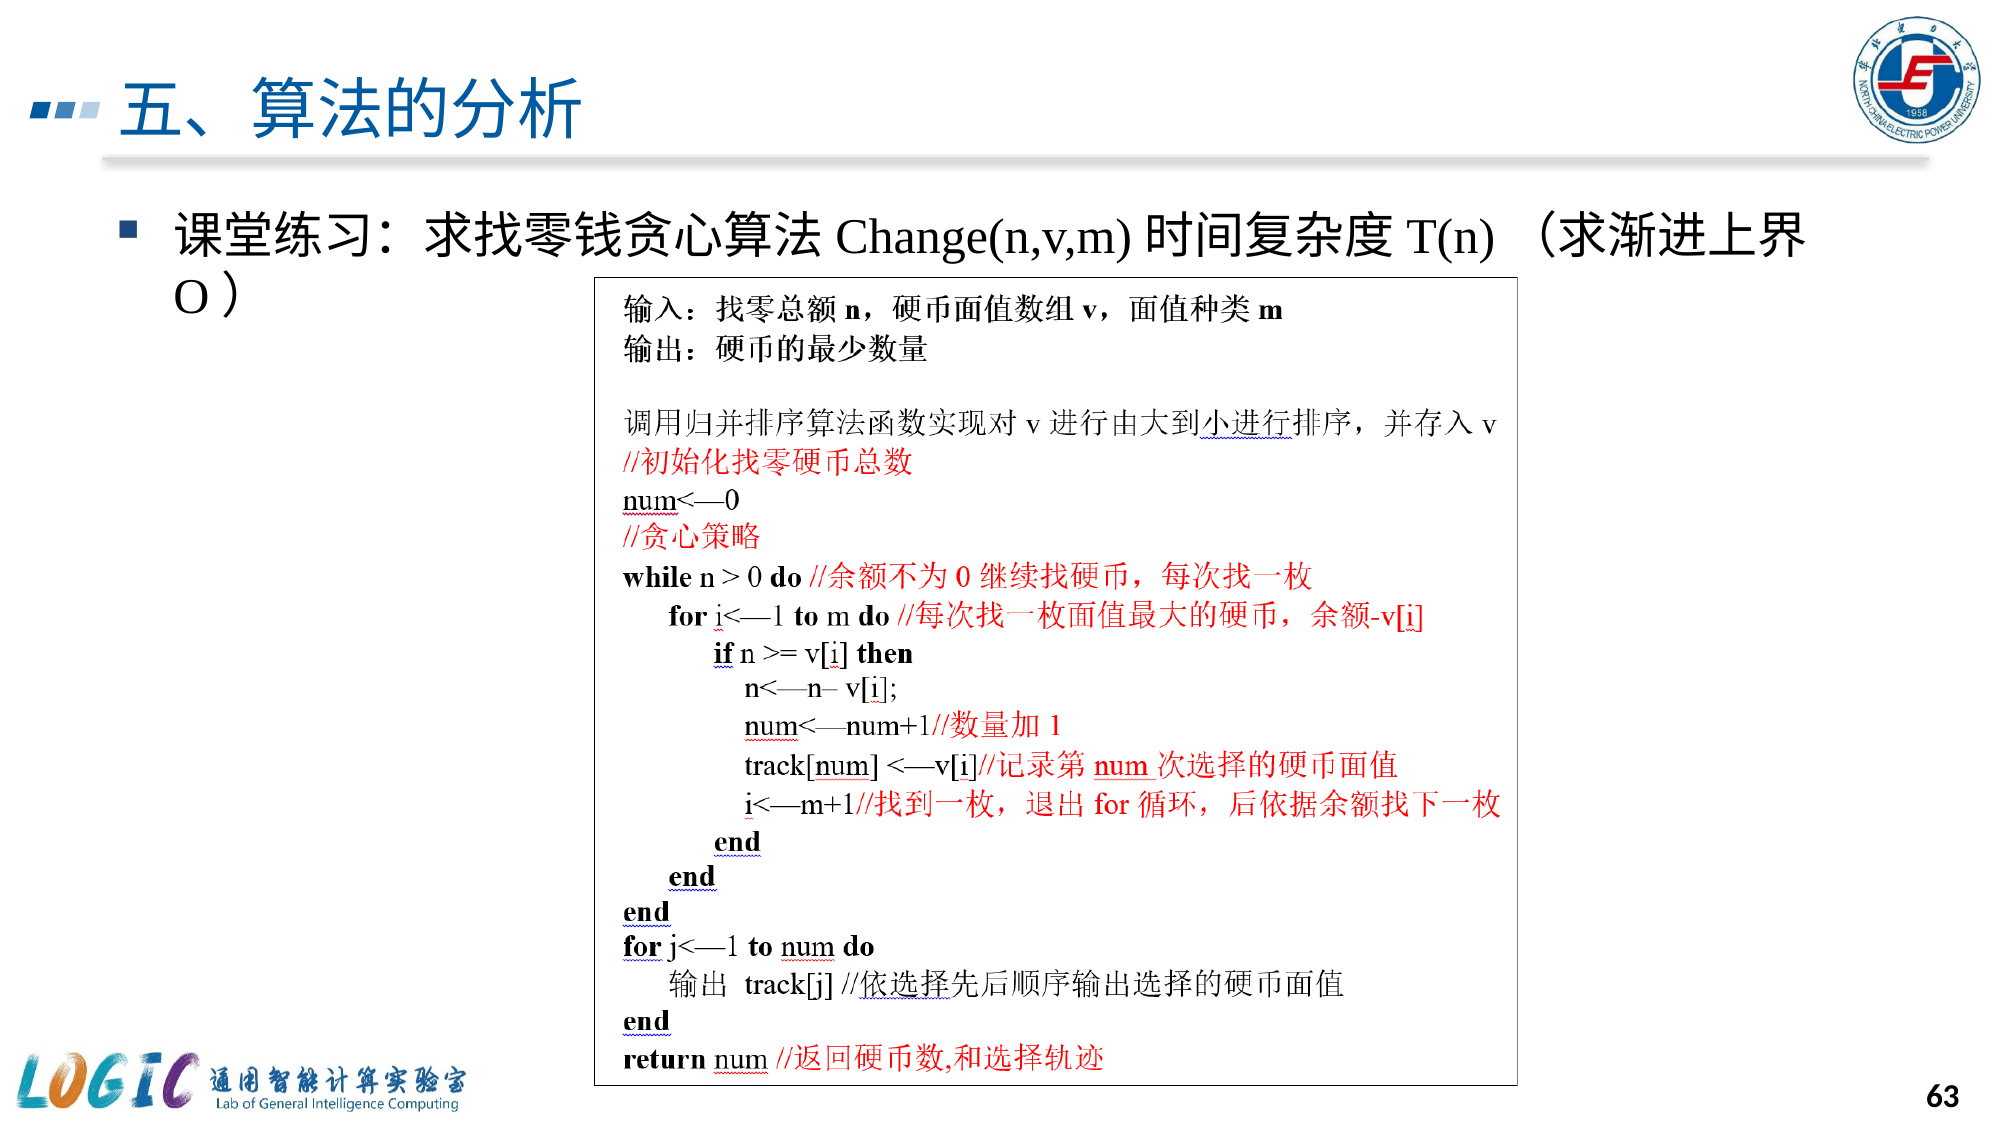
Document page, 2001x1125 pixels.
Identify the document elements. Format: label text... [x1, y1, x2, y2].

picture [0, 1034, 479, 1123]
slide_number 63 [1866, 1063, 1975, 1124]
title 五、算法的分析 [102, 66, 1756, 173]
picture [586, 273, 1531, 1094]
picture [1835, 3, 2001, 161]
list 课堂练习：求找零钱贪心算法Change(n,v,m)时间复杂度T(n)（求渐进上界O） [102, 196, 1922, 976]
